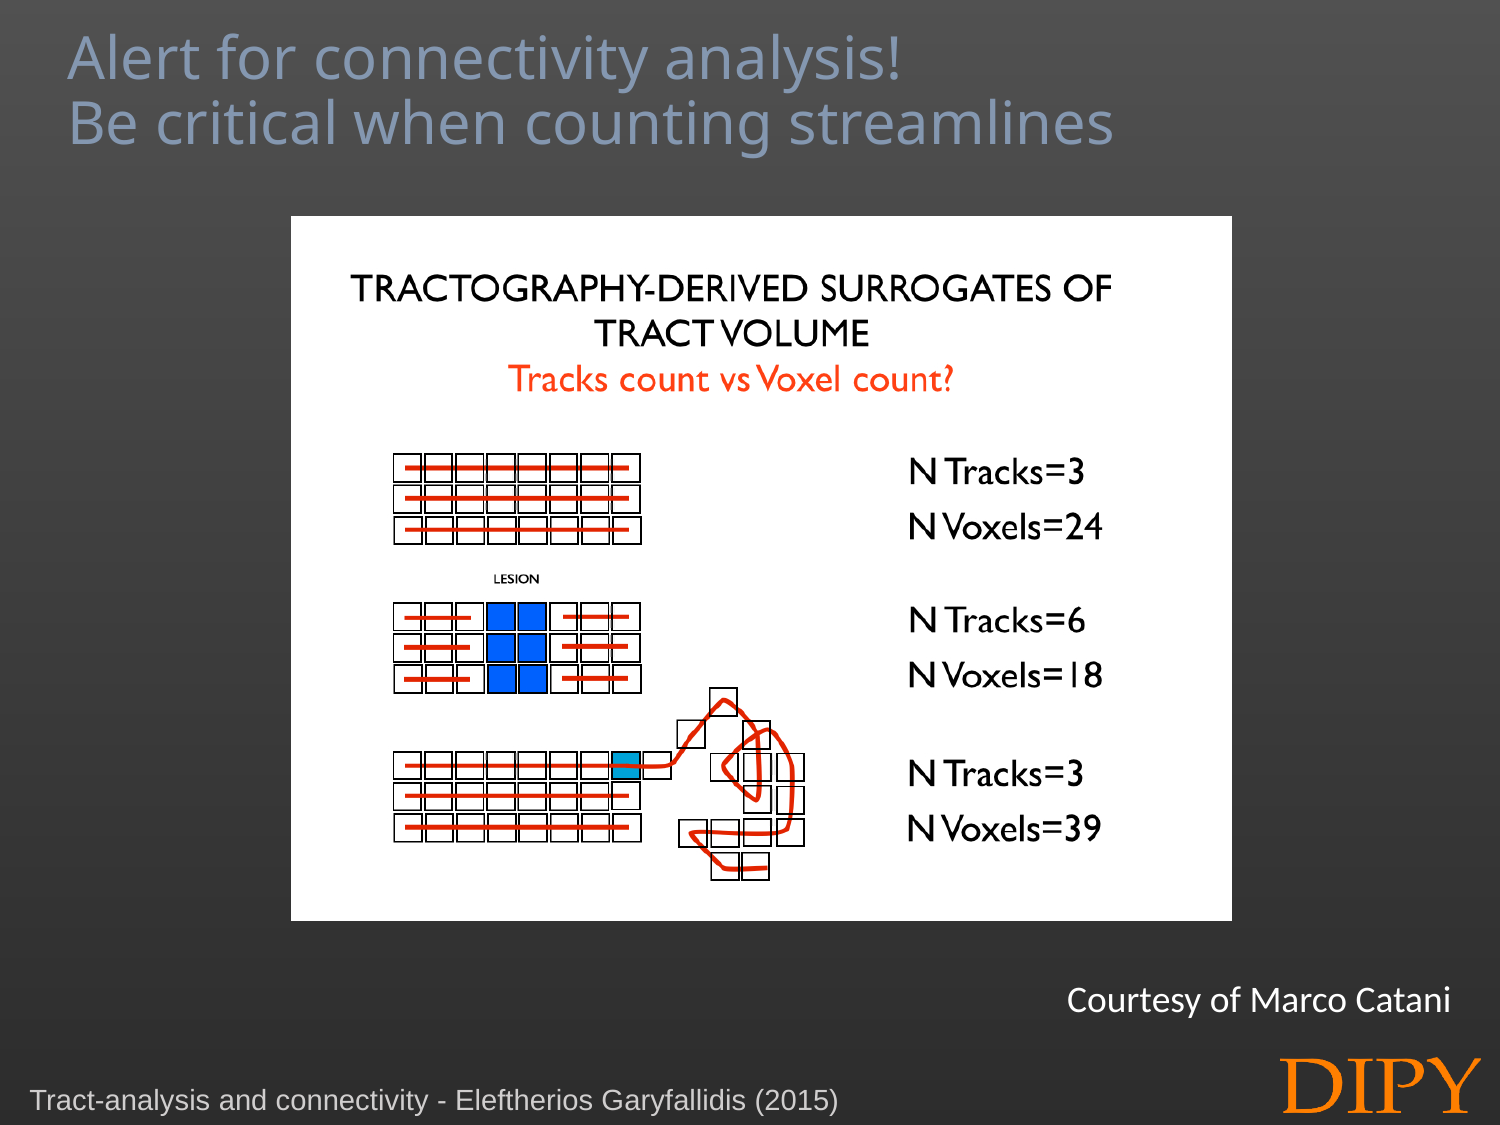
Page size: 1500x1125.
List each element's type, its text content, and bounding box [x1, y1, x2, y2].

title Alert for connectivity analysis! Be critical when counting streamlines [52, 19, 1389, 166]
picture [291, 216, 1232, 921]
text_box Tract-analysis and connectivity - Eleftherios Garyfallidis (2015) [14, 1073, 1150, 1124]
picture [1280, 1057, 1481, 1113]
text_box Courtesy of Marco Catani [1052, 968, 1467, 1028]
list [103, 216, 1465, 955]
